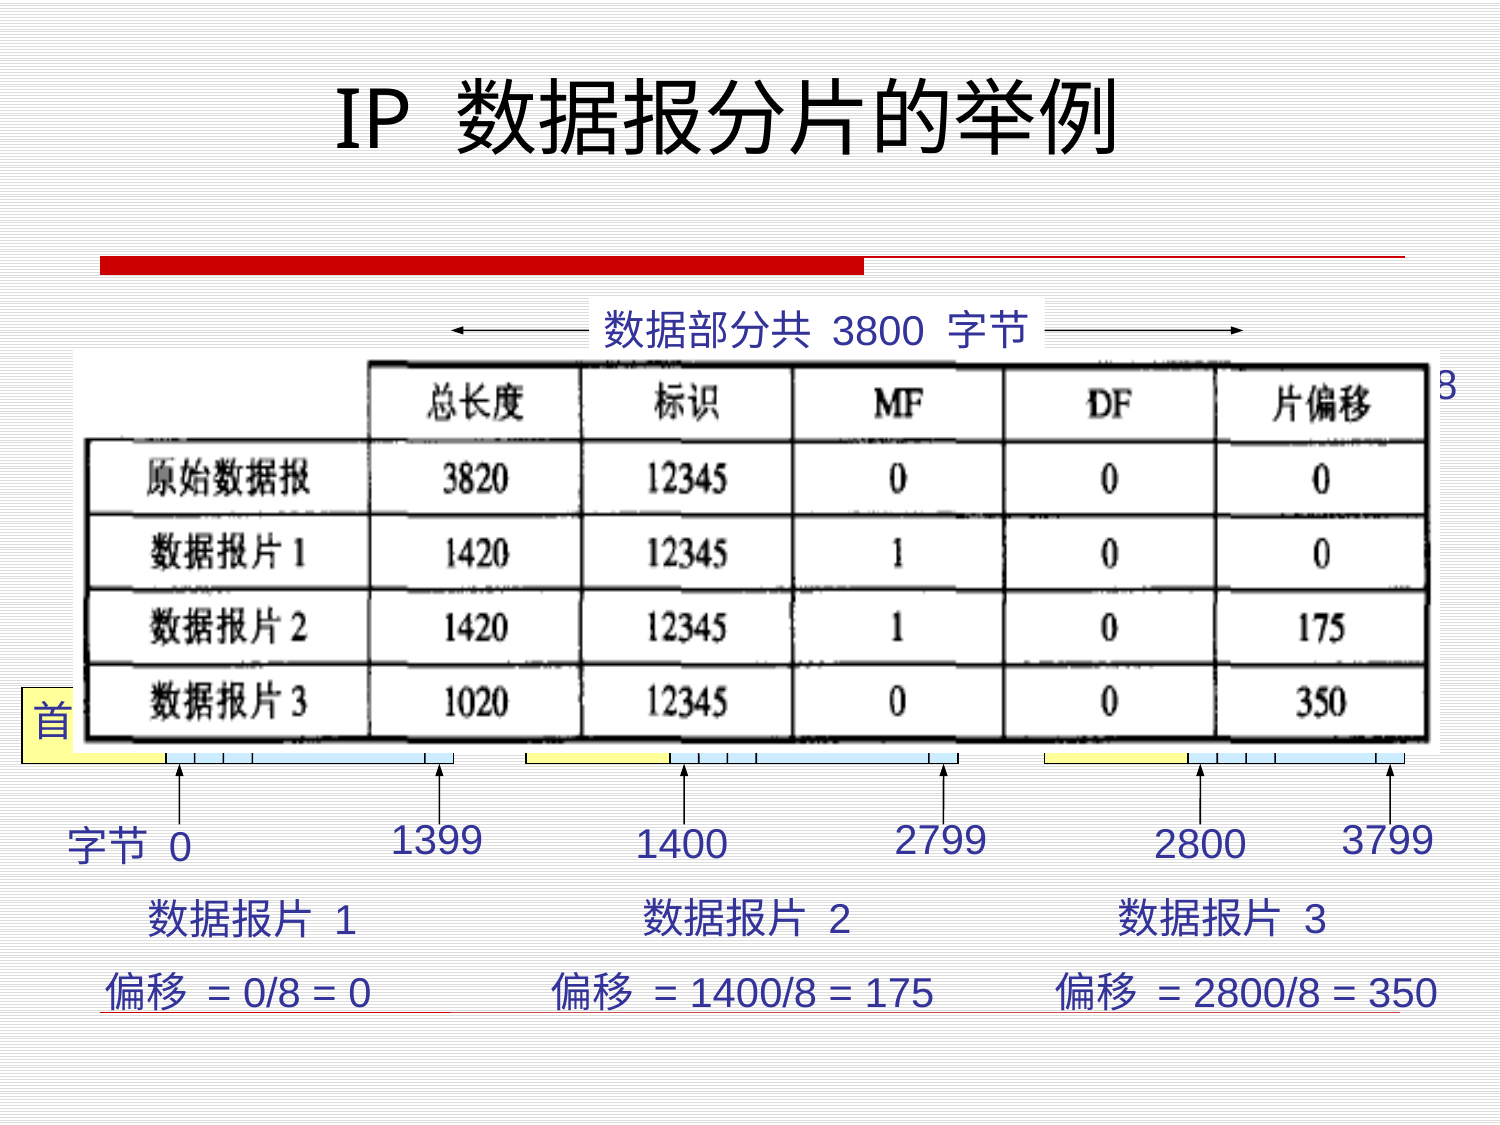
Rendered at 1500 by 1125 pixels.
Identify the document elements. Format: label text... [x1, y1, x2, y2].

text_box 偏移 = 0/8 = 0 [1440, 350, 1473, 460]
text_box 首部 1 [18, 687, 67, 753]
text_box 数据报片 3 [1102, 884, 1342, 950]
text_box 数据部分共 3800 字节 [589, 296, 1045, 348]
text_box [21, 753, 166, 764]
text_box 数据报片 2 [627, 884, 867, 950]
text_box 数据报片 1 [133, 885, 373, 950]
text_box 2800 [1139, 809, 1262, 874]
text_box [175, 763, 184, 812]
picture [73, 350, 1440, 753]
text_box 1400 [620, 809, 744, 874]
text_box 字节 0 [51, 812, 207, 877]
text_box [1045, 326, 1244, 335]
text_box [451, 326, 589, 335]
text_box 1399 [375, 805, 499, 871]
text_box 需分片的 数据报 [92, 337, 290, 348]
text_box [680, 764, 689, 809]
title IP 数据报分片的举例 [88, 58, 1367, 173]
text_box [1196, 764, 1205, 809]
text_box 偏移 = 0/8 = 0 [89, 958, 387, 1023]
text_box 2799 [879, 805, 1003, 871]
text_box 偏移 = 2800/8 = 350 [1039, 958, 1453, 1023]
text_box 偏移 = 1400/8 = 175 [536, 958, 950, 1023]
text_box [1386, 764, 1395, 805]
text_box [435, 763, 444, 805]
text_box 3799 [1326, 805, 1450, 871]
text_box [939, 764, 948, 805]
